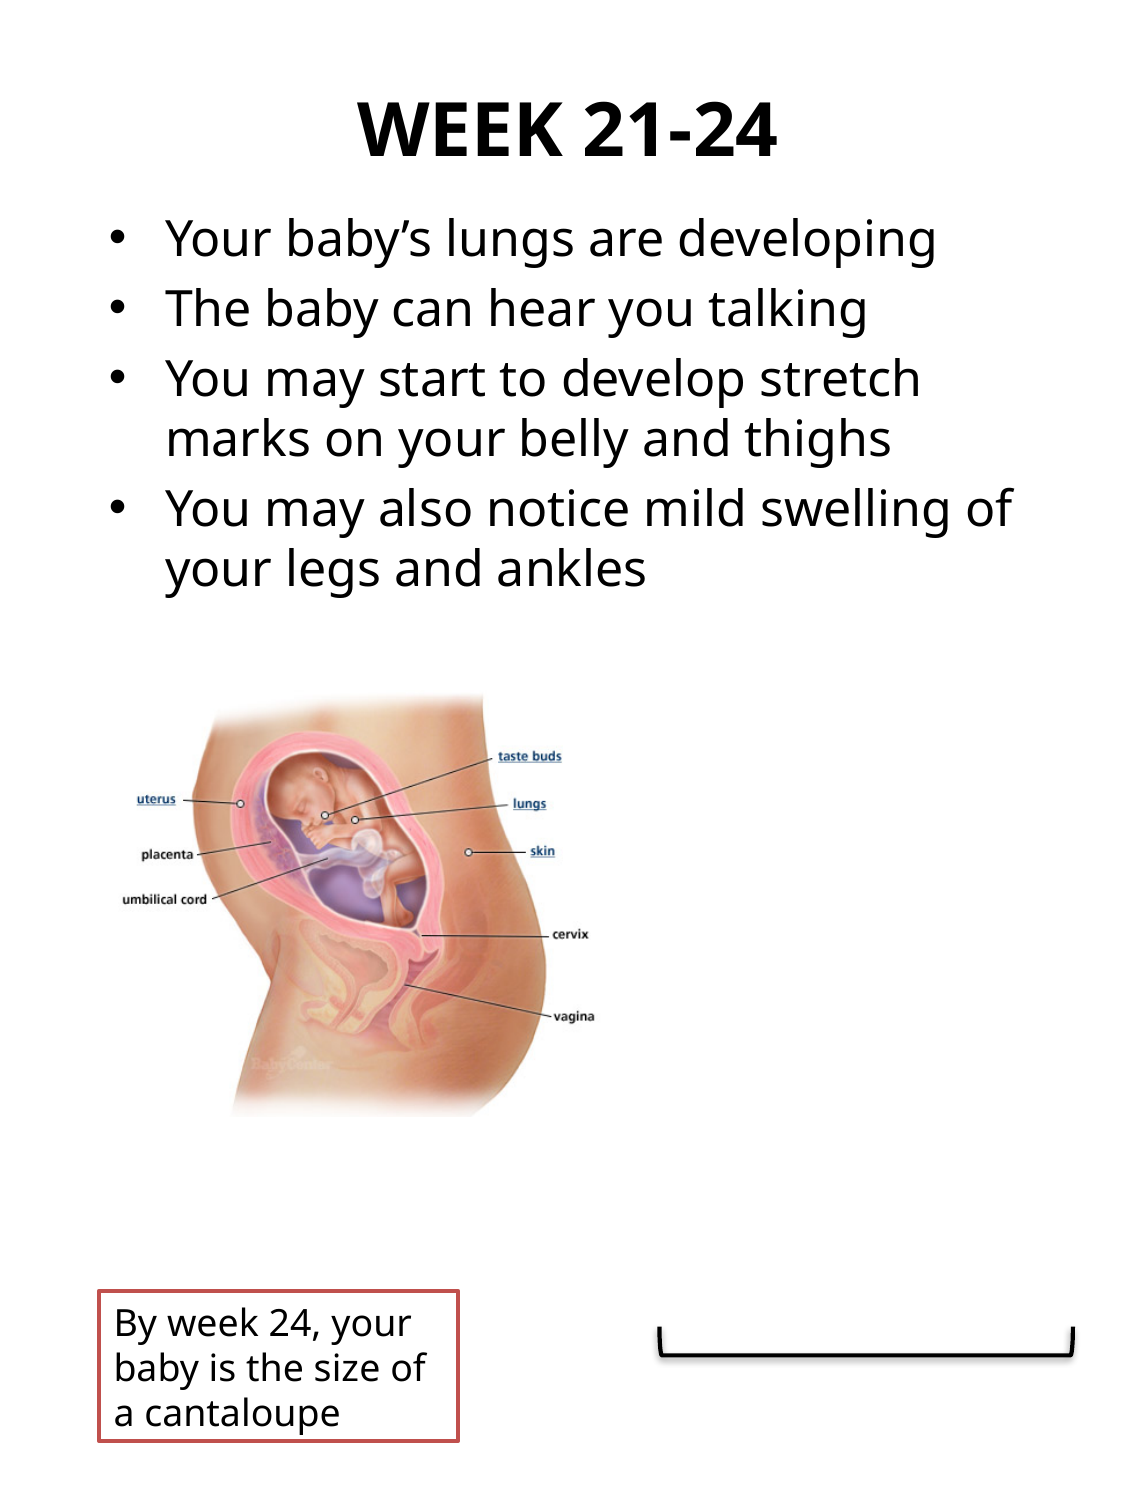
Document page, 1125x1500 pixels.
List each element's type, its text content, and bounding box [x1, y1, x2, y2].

list Your baby’s lungs are developing The baby can hear you talking You may start to develop stretch marks on your belly and thighs You may also notice mild swelling of your legs and ankles [93, 199, 1055, 1336]
title WEEk 21-24 [82, 65, 1055, 188]
text_box [657, 1326, 1076, 1358]
picture [71, 690, 651, 1117]
text_box By week 24, your baby is the size of a cantaloupe [98, 1291, 459, 1441]
